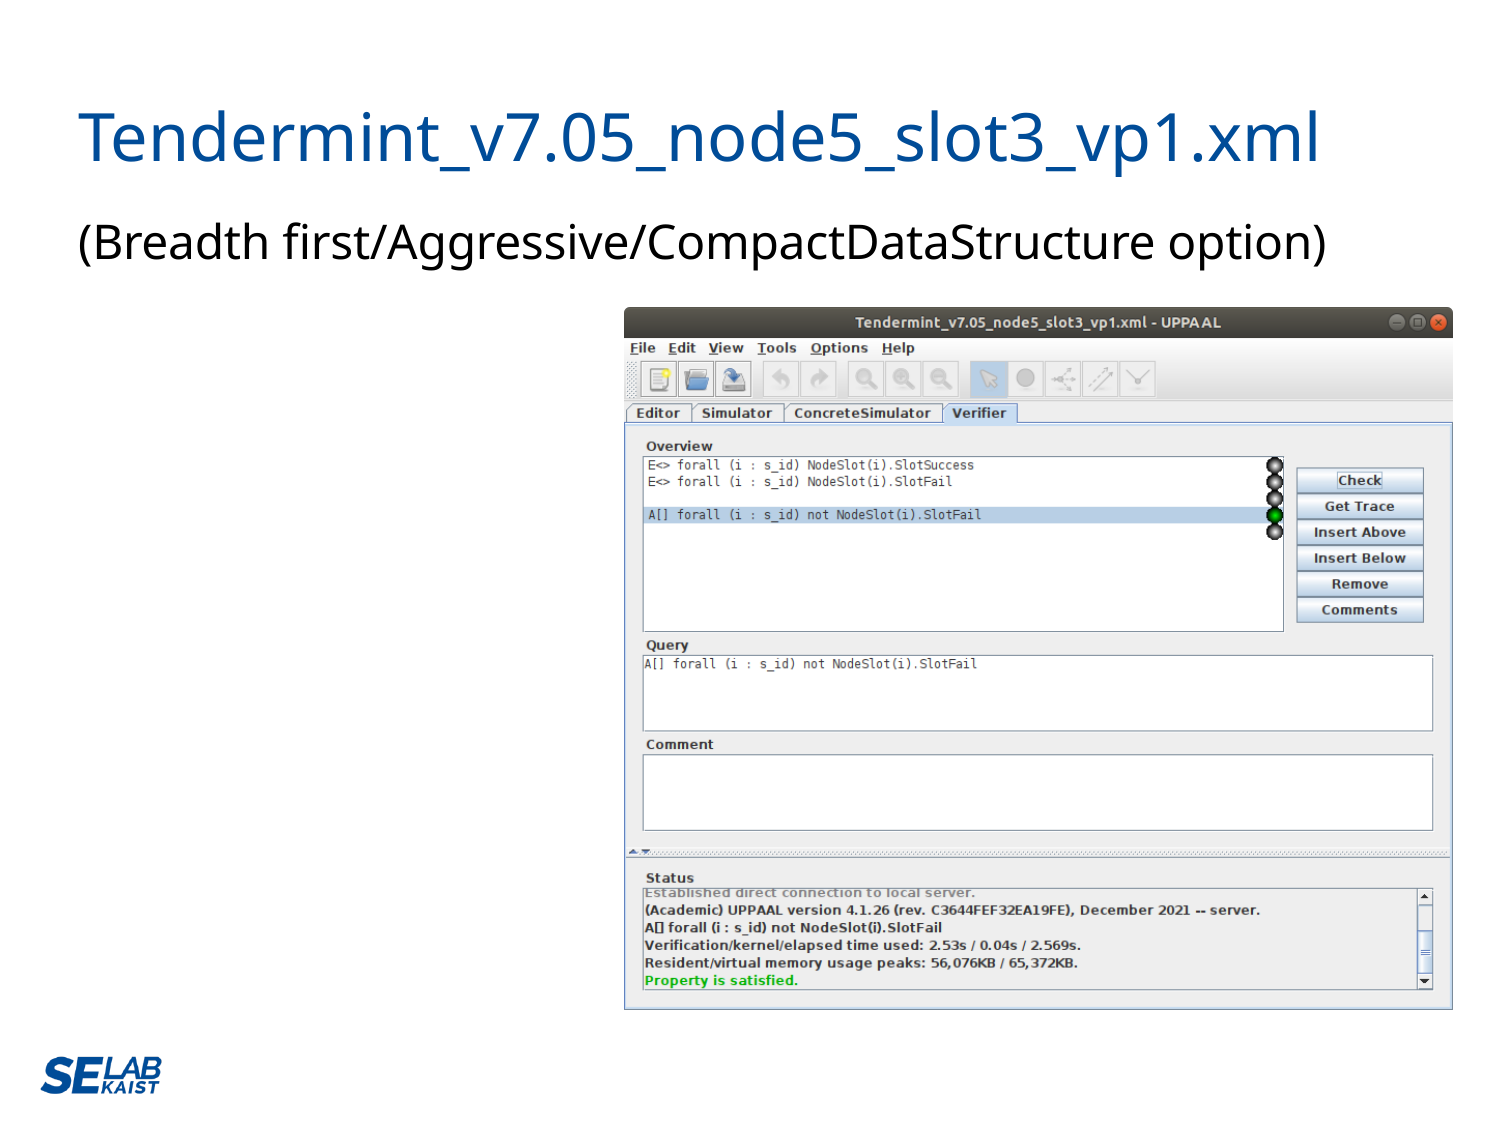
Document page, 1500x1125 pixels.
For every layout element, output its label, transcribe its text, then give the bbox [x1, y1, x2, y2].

picture [37, 1047, 167, 1103]
text_box (Breadth first/Aggressive/CompactDataStructure option) [63, 204, 1434, 986]
text_box Tendermint_v7.05_node5_slot3_vp1.xml [63, 81, 1434, 200]
picture [624, 306, 1453, 1010]
